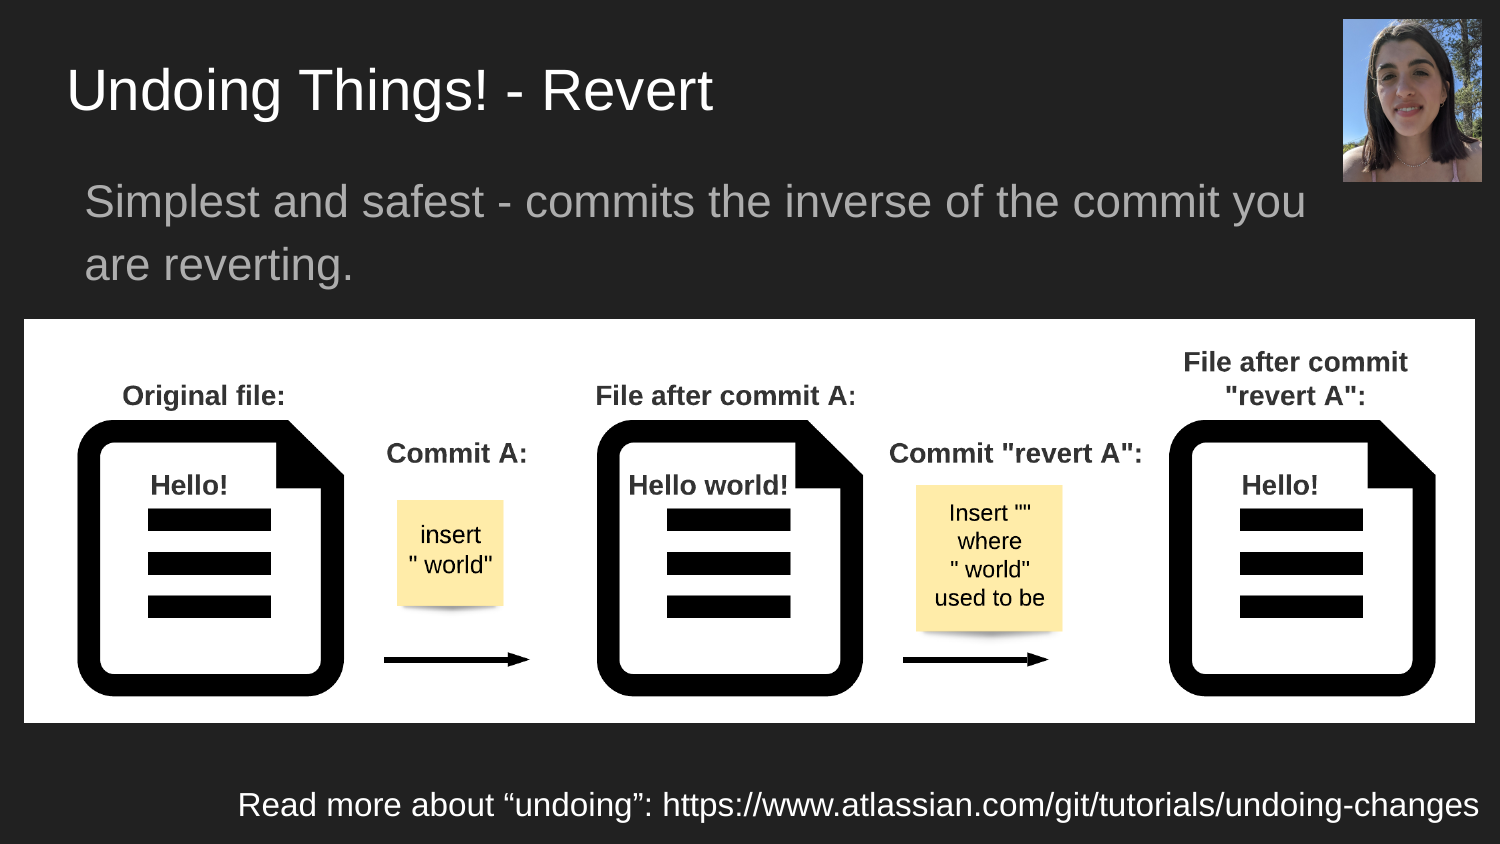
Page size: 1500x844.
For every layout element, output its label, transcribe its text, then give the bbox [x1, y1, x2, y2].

text_box Read more about “undoing”: https://www.atlassian.com/git/tutorials/undoing-changes [222, 768, 1500, 844]
picture [1343, 19, 1483, 182]
text_box Simplest and safest - commits the inverse of the commit you are reverting. [69, 179, 1328, 274]
picture [24, 318, 1476, 724]
title Undoing Things! - Revert [51, 36, 1338, 131]
